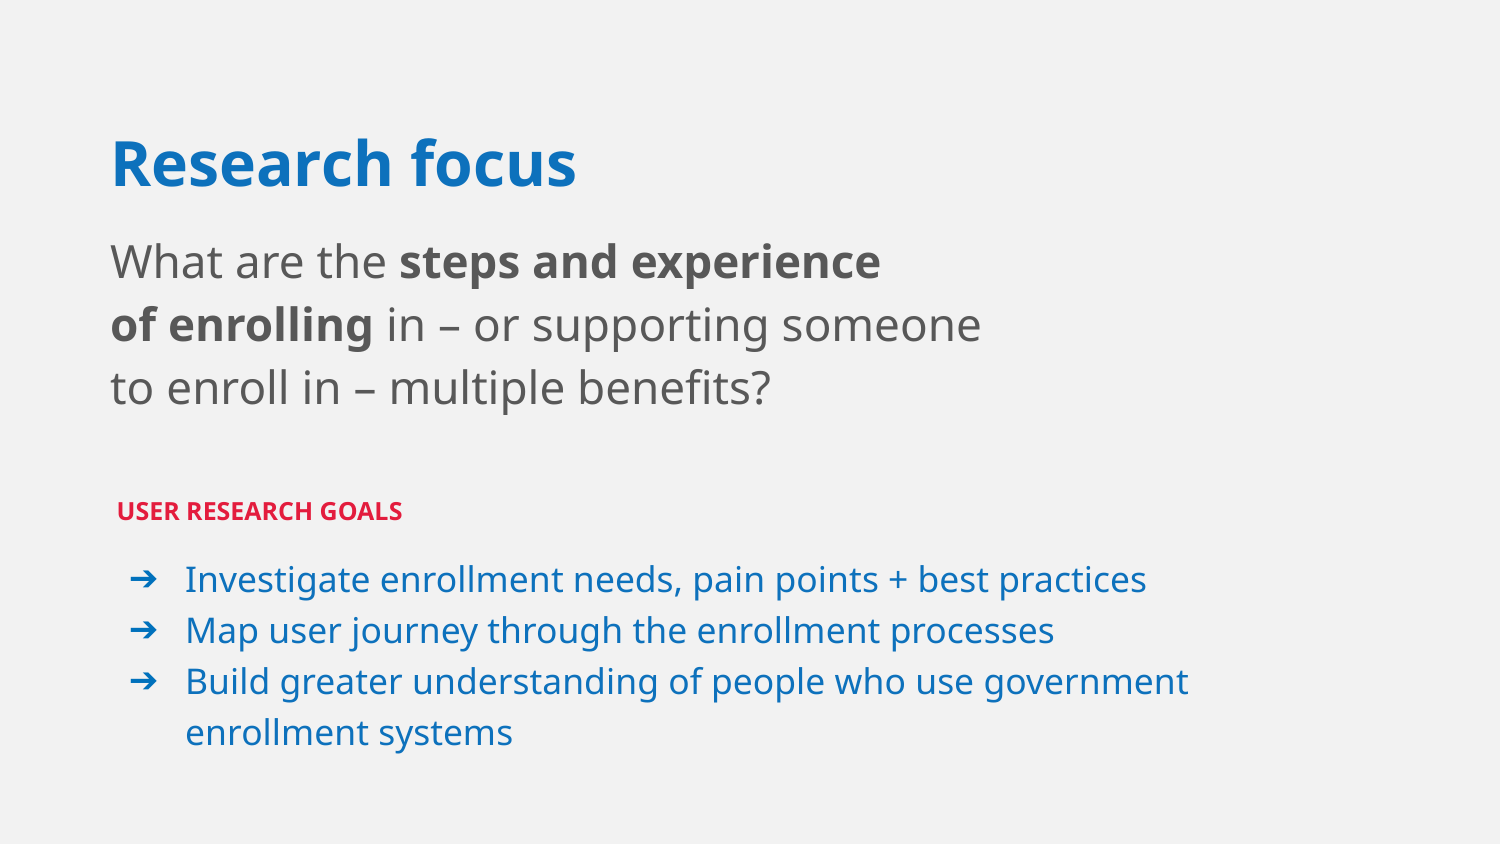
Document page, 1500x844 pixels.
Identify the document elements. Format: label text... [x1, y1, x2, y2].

list USER RESEARCH GOALS [101, 475, 1096, 553]
text_box Research focus What are the steps and experience of enrolling in – or supporting someone to enroll in – multiple benefits? Investigate enrollment needs, pain points + best practices Map user journey through the enrollment processes Build greater understanding of people who use government enrollment systems [95, 97, 1305, 768]
